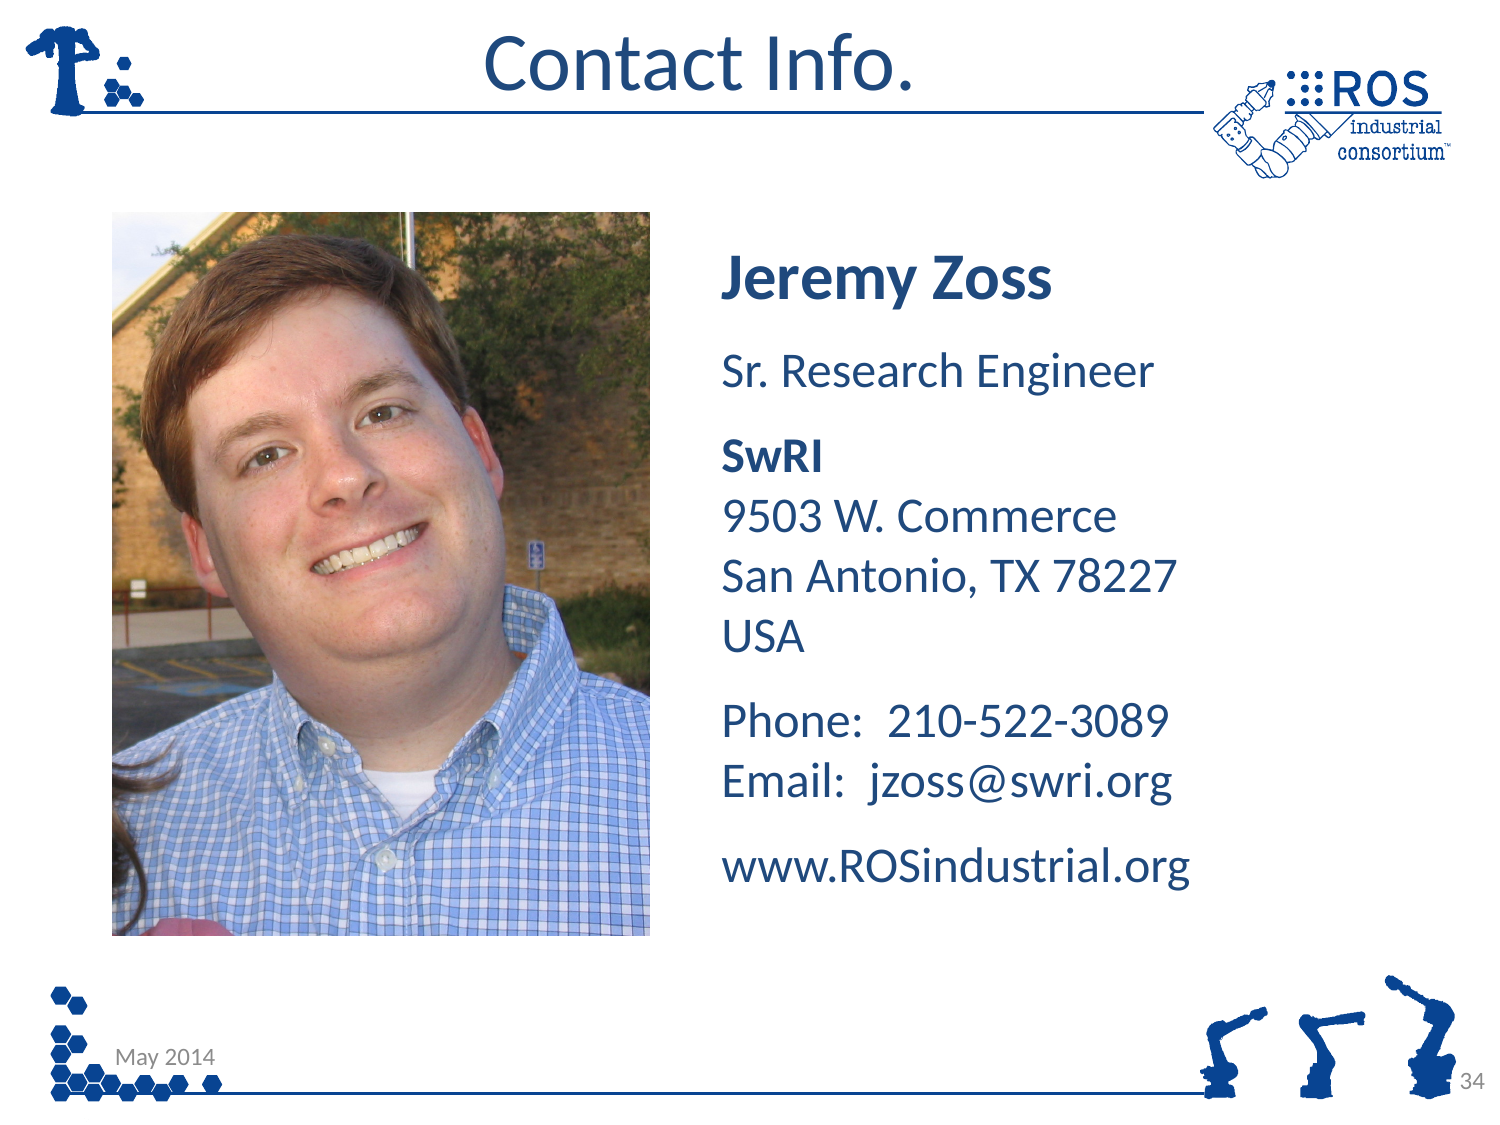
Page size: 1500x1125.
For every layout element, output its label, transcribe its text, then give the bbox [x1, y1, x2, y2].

text_box Jeremy Zoss Sr. Research Engineer SwRI 9503 W. Commerce San Antonio, TX 78227 USA Phone: 210-522-3089 Email: jzoss@swri.org www.ROSindustrial.org [706, 225, 1378, 985]
slide_number 34 [1149, 1050, 1500, 1110]
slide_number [99, 1025, 388, 1085]
title Contact Info. [150, 0, 1250, 113]
picture [112, 212, 651, 936]
